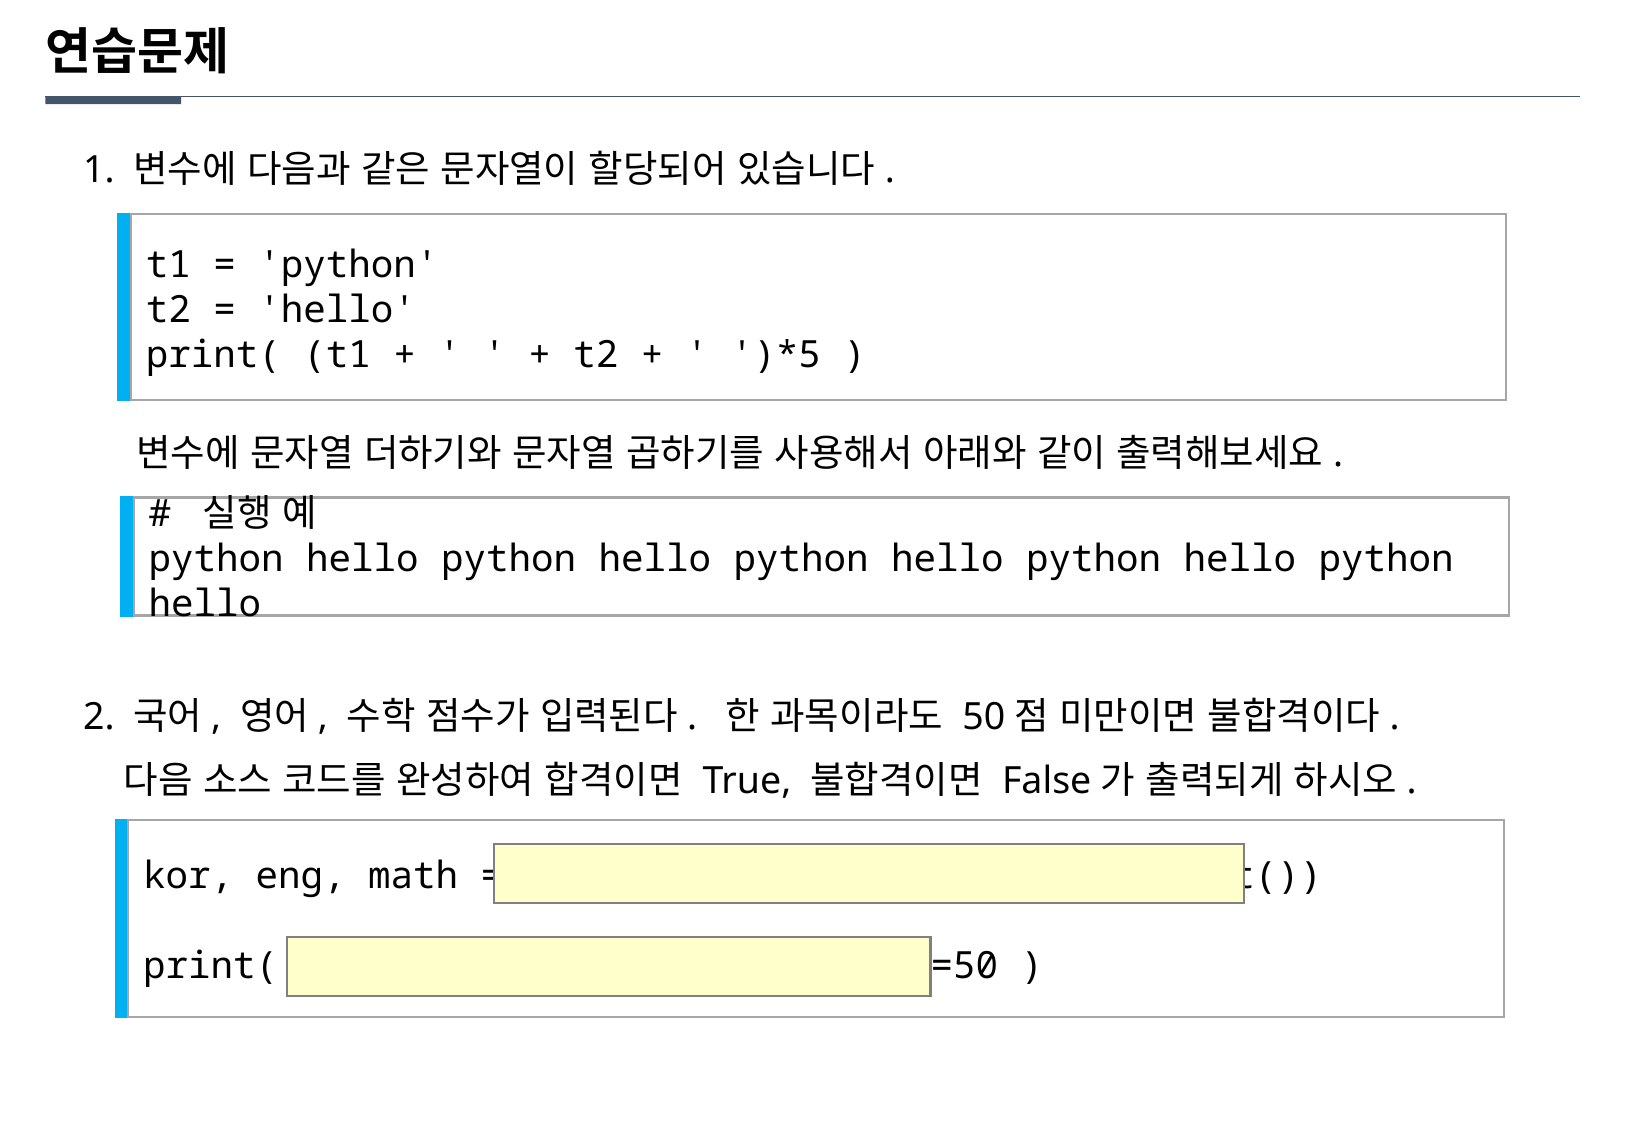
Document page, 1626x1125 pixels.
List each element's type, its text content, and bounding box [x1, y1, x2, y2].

list 연습문제 [45, 26, 1055, 82]
text_box 2. 국어, 영어, 수학 점수가 입력된다. 한 과목이라도 50점 미만이면 불합격이다. 다음 소스 코드를 완성하여 합격이면 True, 불합격이면 False가 출력되게 하시오. [68, 685, 1504, 809]
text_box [115, 820, 1504, 1018]
text_box 변수에 문자열 더하기와 문자열 곱하기를 사용해서 아래와 같이 출력해보세요. [121, 421, 1557, 481]
text_box 1. 변수에 다음과 같은 문자열이 할당되어 있습니다. [68, 137, 1504, 198]
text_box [121, 497, 1510, 616]
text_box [118, 213, 1507, 401]
